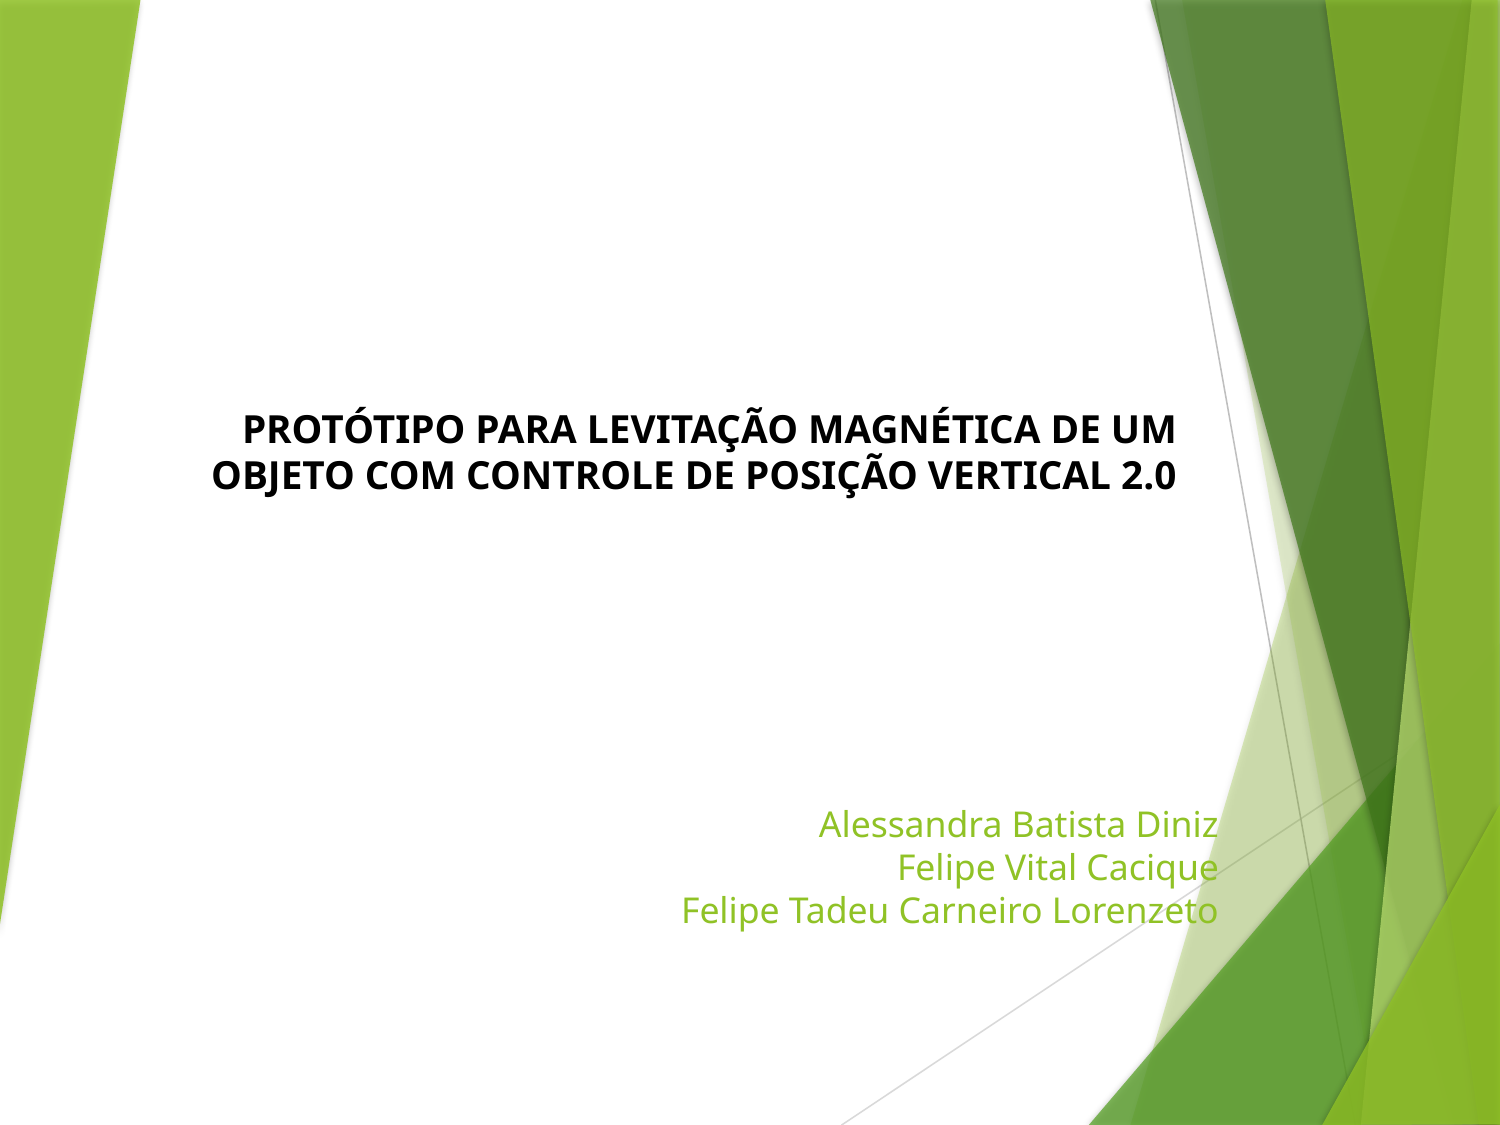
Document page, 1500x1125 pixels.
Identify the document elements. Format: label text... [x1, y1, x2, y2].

subtitle PROTÓTIPO PARA LEVITAÇÃO MAGNÉTICA DE UM OBJETO COM CONTROLE DE POSIÇÃO VERTICAL 2.0 [194, 397, 1193, 551]
title Alessandra Batista Diniz Felipe Vital Cacique Felipe Tadeu Carneiro Lorenzeto [29, 751, 1235, 1024]
